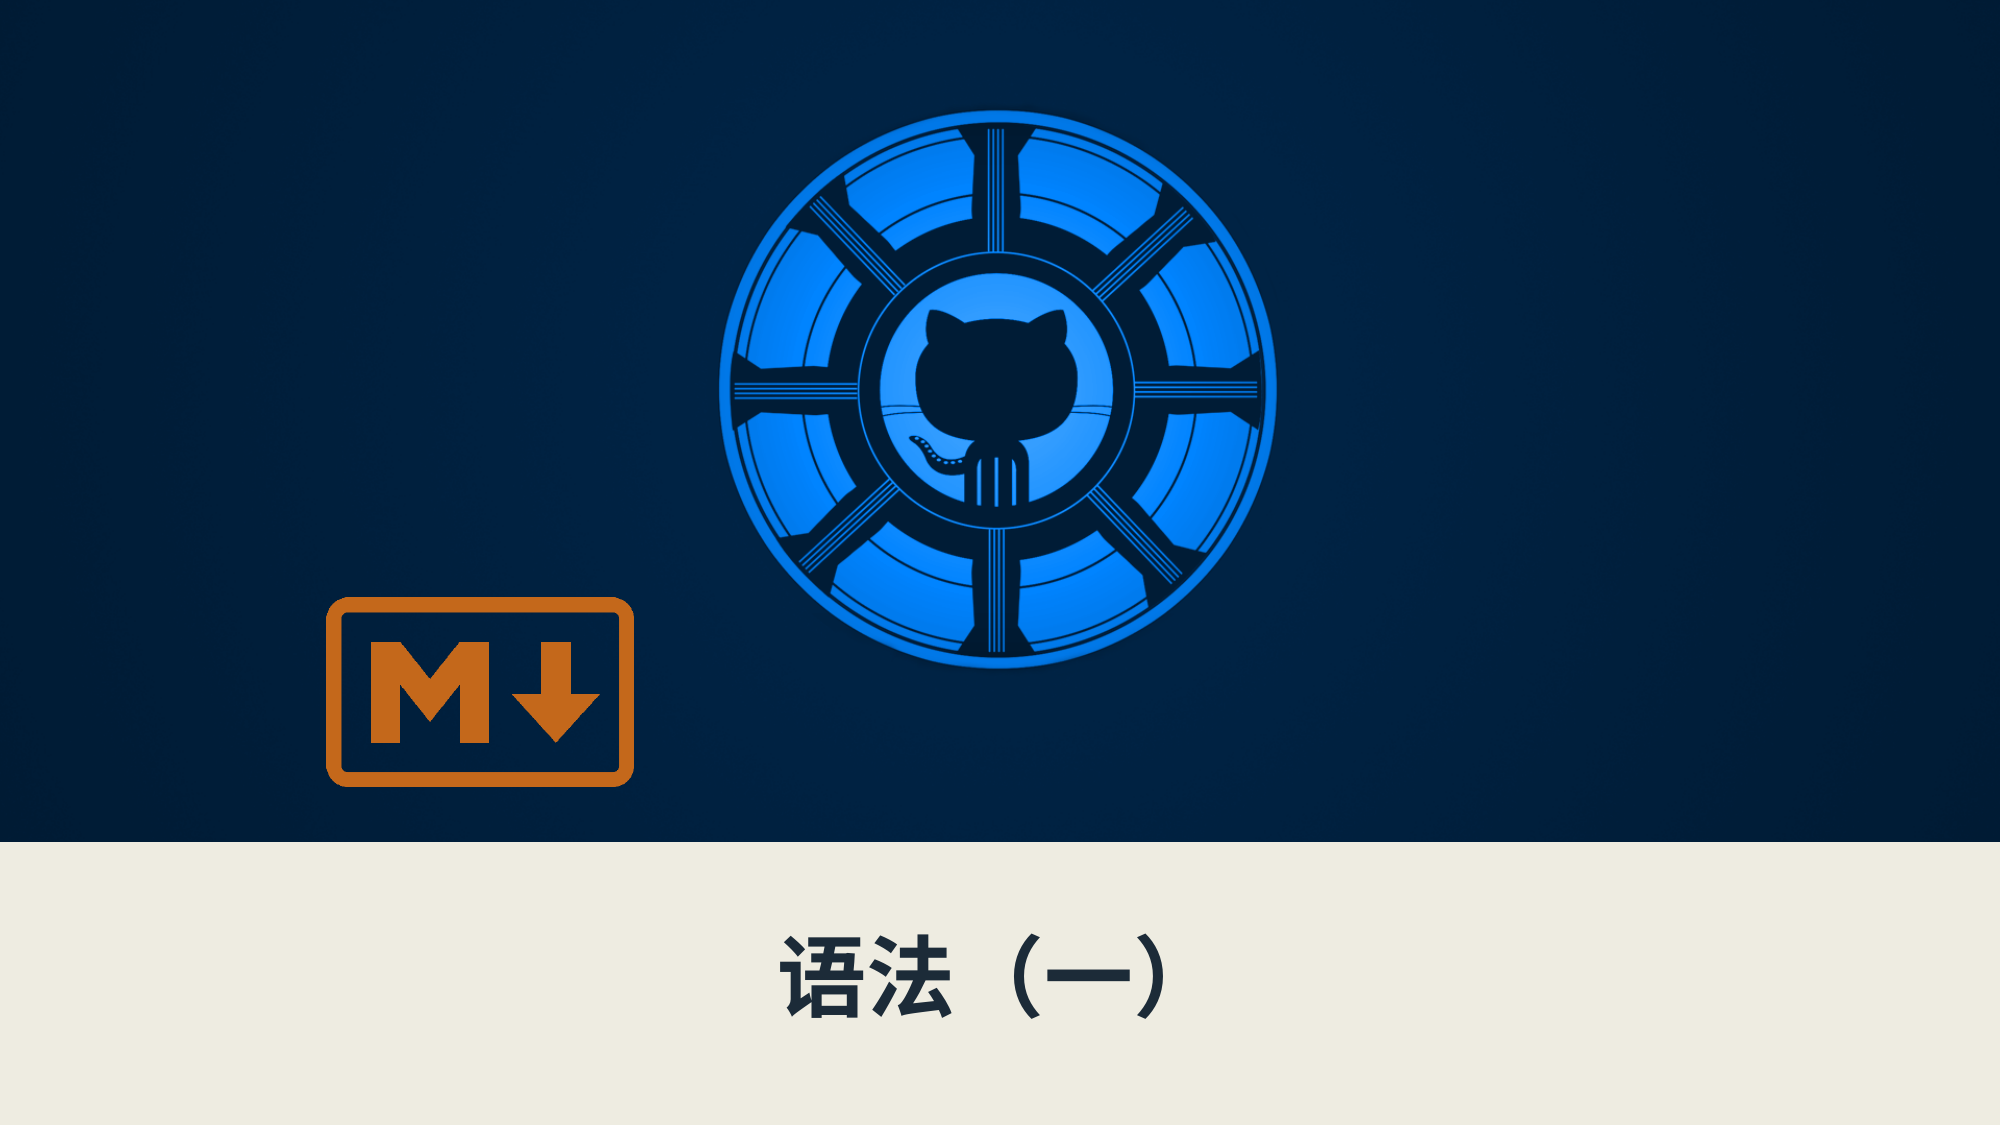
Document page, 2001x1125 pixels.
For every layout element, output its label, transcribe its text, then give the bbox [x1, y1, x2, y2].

text_box 语法（一） [762, 914, 1238, 1036]
picture [0, 0, 2000, 843]
